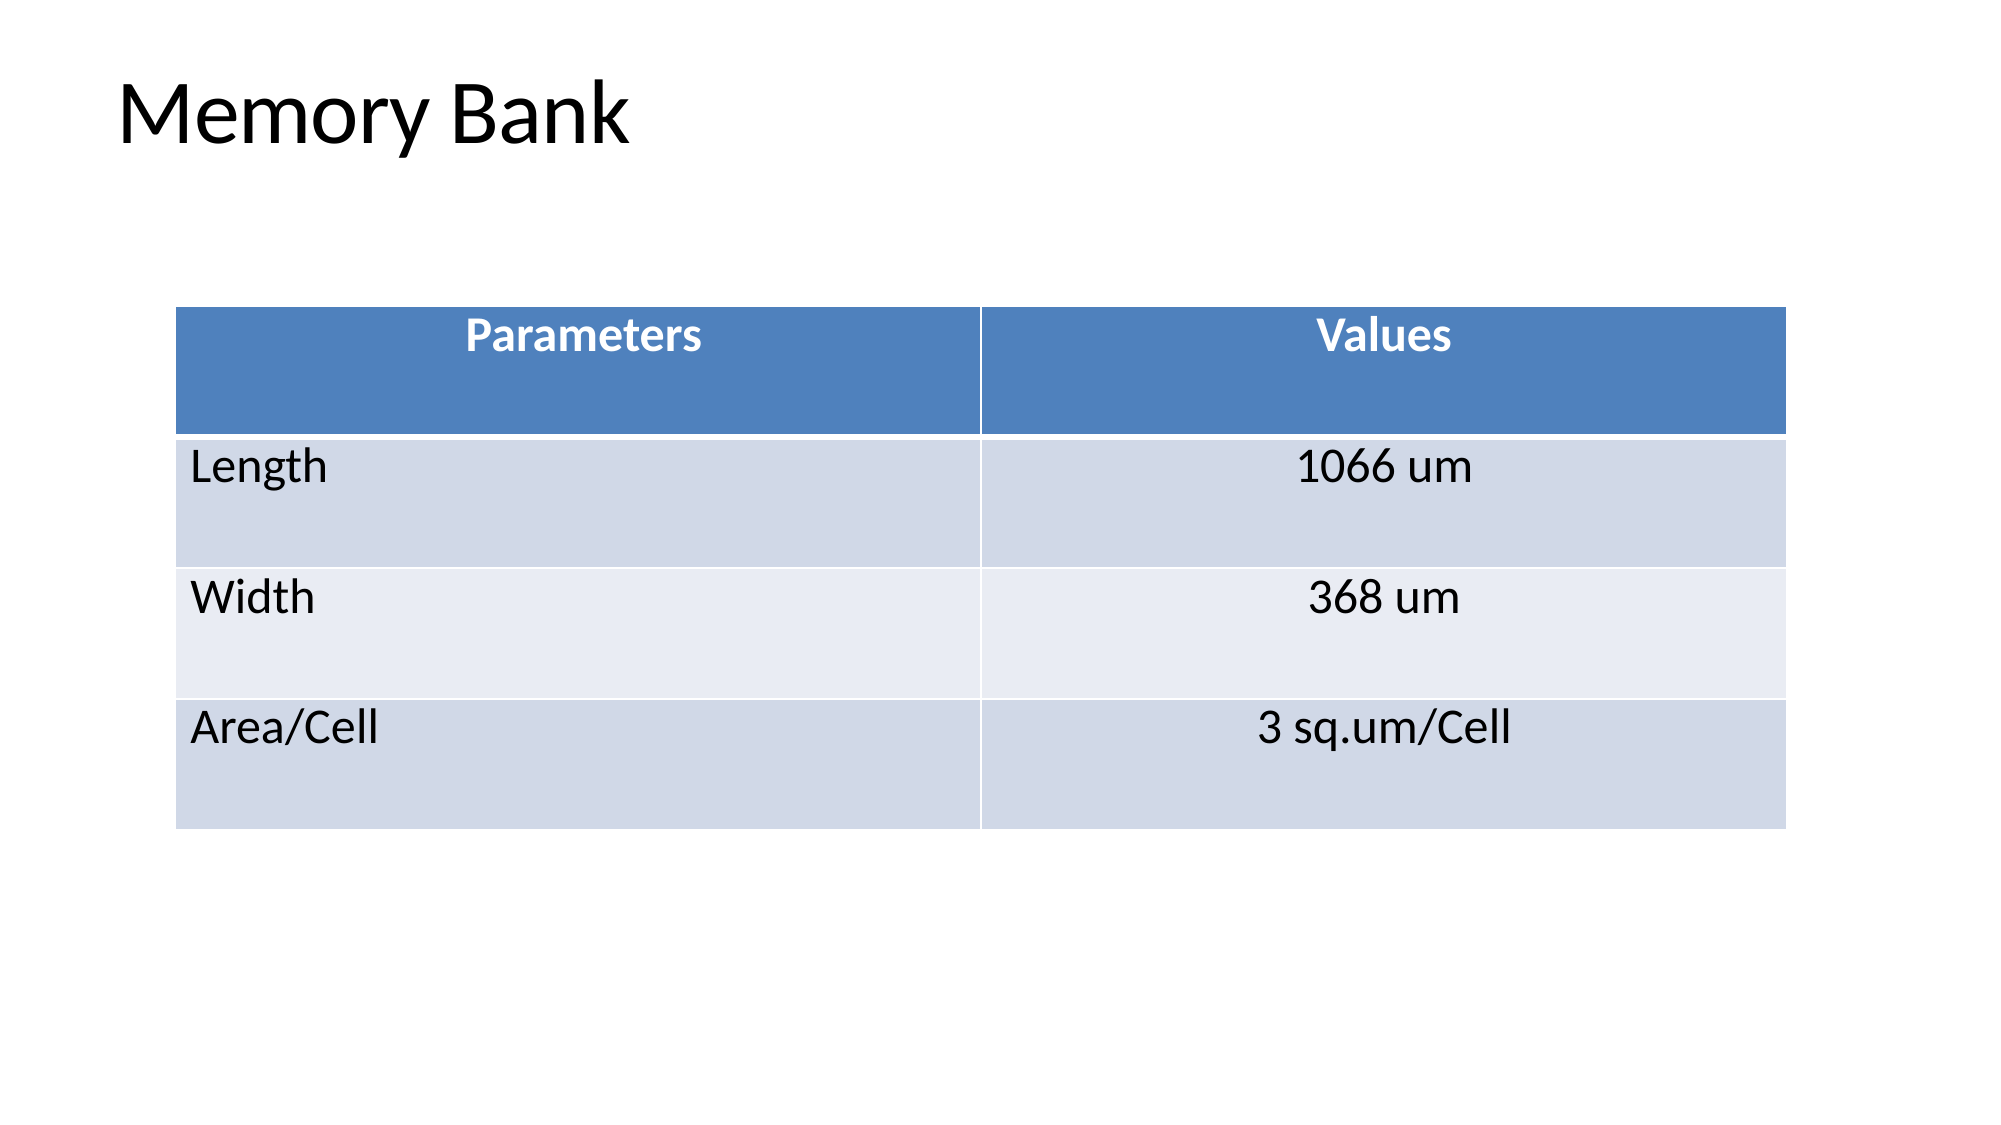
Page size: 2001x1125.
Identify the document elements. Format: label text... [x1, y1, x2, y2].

text_box [1269, 214, 1885, 971]
table_cell 368 um [982, 569, 1786, 698]
text_box Memory Bank [96, 15, 1643, 215]
table_header Values [982, 307, 1786, 434]
table_cell Area/Cell [176, 700, 980, 829]
table_header Parameters [176, 307, 980, 434]
table_cell Length [176, 440, 980, 567]
table_cell 3 sq.um/Cell [982, 700, 1786, 829]
table_cell Width [176, 569, 980, 698]
table_cell 1066 um [982, 440, 1786, 567]
